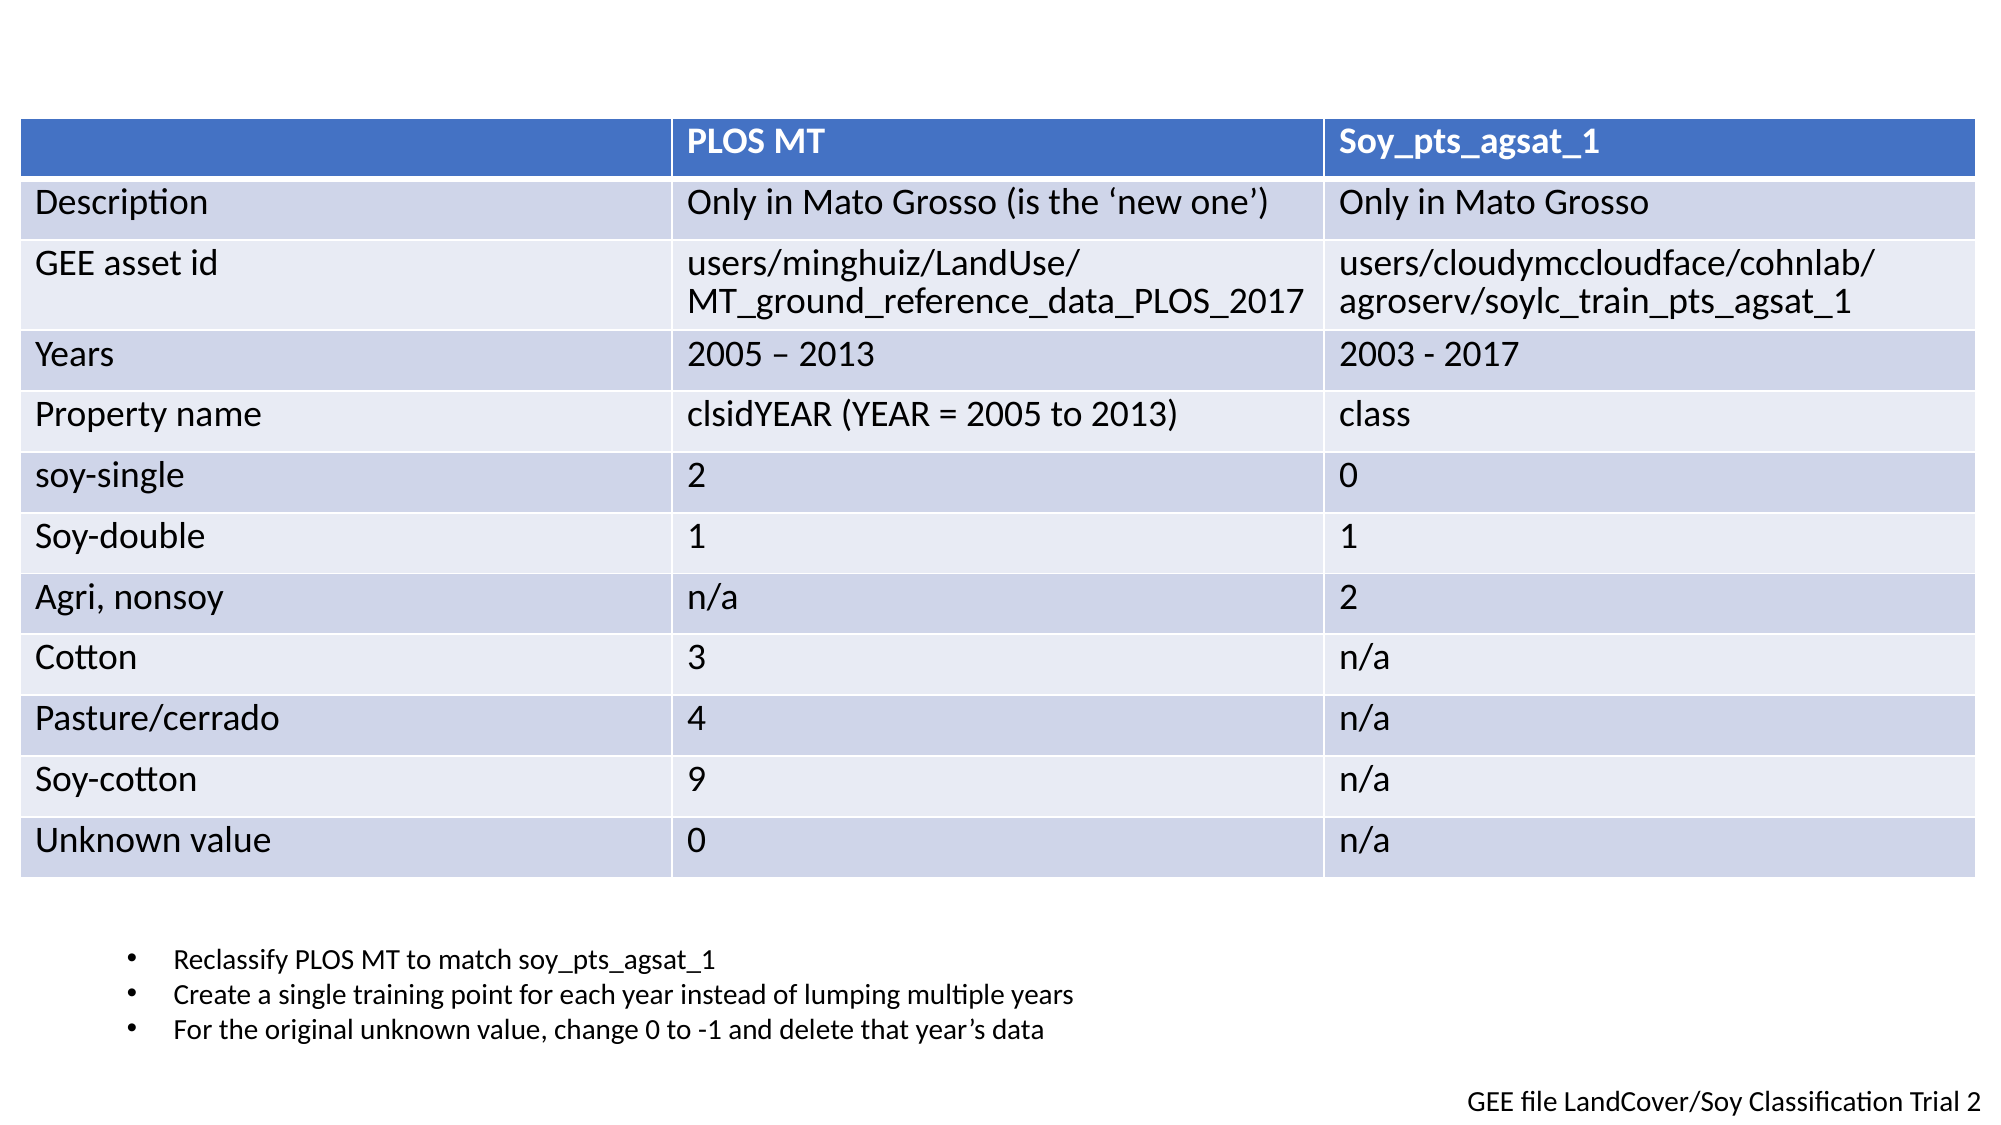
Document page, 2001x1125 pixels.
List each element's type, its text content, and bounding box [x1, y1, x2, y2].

table_header Soy_pts_agsat_1 [1325, 119, 1975, 176]
table_cell Pasture/cerrado [21, 696, 671, 755]
table_cell 1 [1325, 514, 1975, 573]
table_cell clsidYEAR (YEAR = 2005 to 2013) [673, 392, 1323, 451]
table_cell soy-single [21, 453, 671, 512]
table_cell 3 [673, 635, 1323, 694]
table_cell 2 [1325, 574, 1975, 633]
table_cell n/a [673, 574, 1323, 633]
table_cell 4 [673, 696, 1323, 755]
table_cell 2005 – 2013 [673, 331, 1323, 390]
table_cell n/a [1325, 635, 1975, 694]
table_header PLOS MT [673, 119, 1323, 176]
table_cell class [1325, 392, 1975, 451]
table_cell n/a [1325, 696, 1975, 755]
table_cell 0 [673, 818, 1323, 877]
table_cell n/a [1325, 818, 1975, 877]
table_cell users/cloudymccloudface/cohnlab/agroserv/soylc_train_pts_agsat_1 [1325, 241, 1975, 329]
table_cell 2003 - 2017 [1325, 331, 1975, 390]
table_cell Soy-cotton [21, 757, 671, 816]
table_cell Only in Mato Grosso (is the ‘new one’) [673, 182, 1323, 239]
table_cell GEE asset id [21, 241, 671, 329]
table_header [21, 119, 671, 176]
table_cell Description [21, 182, 671, 239]
table_cell Unknown value [21, 818, 671, 877]
table_cell Only in Mato Grosso [1325, 182, 1975, 239]
table_cell Property name [21, 392, 671, 451]
table_cell users/minghuiz/LandUse/MT_ground_reference_data_PLOS_2017 [673, 241, 1323, 329]
table_cell Years [21, 331, 671, 390]
table_cell 1 [673, 514, 1323, 573]
table_cell Cotton [21, 635, 671, 694]
table_cell 0 [1325, 453, 1975, 512]
table_cell 9 [673, 757, 1323, 816]
table_cell Soy-double [21, 514, 671, 573]
text_box GEE file LandCover/Soy Classification Trial 2 [1452, 1074, 1997, 1125]
table_cell n/a [1325, 757, 1975, 816]
table_cell Agri, nonsoy [21, 574, 671, 633]
table_cell 2 [673, 453, 1323, 512]
text_box Reclassify PLOS MT to match soy_pts_agsat_1 Create a single training point for each year instead of lumping multiple years For the original unknown value, change 0 to -1 and delete that year’s data [112, 932, 1090, 1053]
